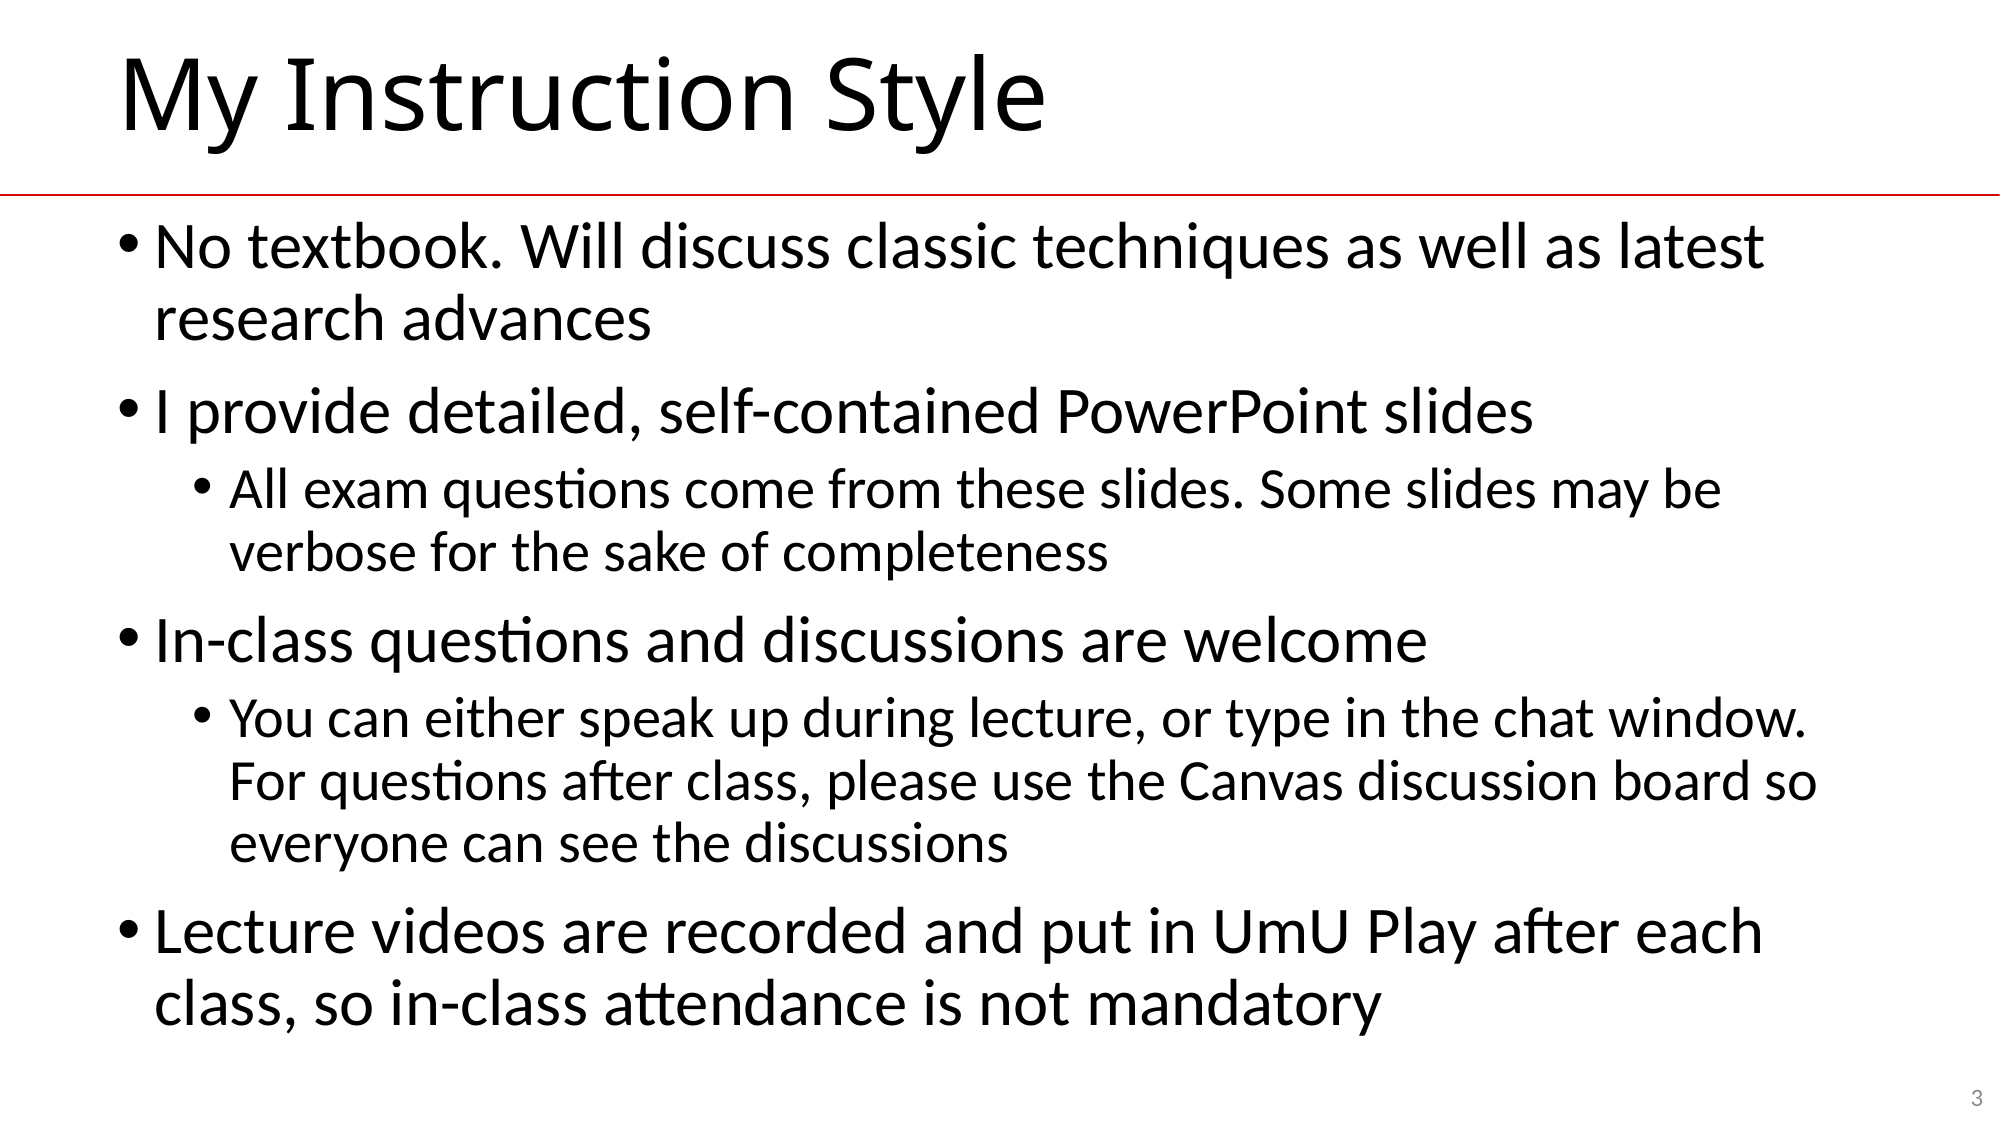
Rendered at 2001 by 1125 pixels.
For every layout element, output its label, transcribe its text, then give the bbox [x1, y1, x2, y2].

title My Instruction Style [102, 10, 1899, 186]
slide_number 3 [1548, 1066, 1999, 1125]
list No textbook. Will discuss classic techniques as well as latest research advances I provide detailed, self-contained PowerPoint slides All exam questions come from these slides. Some slides may be verbose for the sake of completeness In-class questions and discussions are welcome You can either speak up during lecture, or type in the chat window. For questions after class, please use the Canvas discussion board so everyone can see the discussions Lecture videos are recorded and put in UmU Play after each class, so in-class attendance is not mandatory [102, 203, 1899, 1056]
